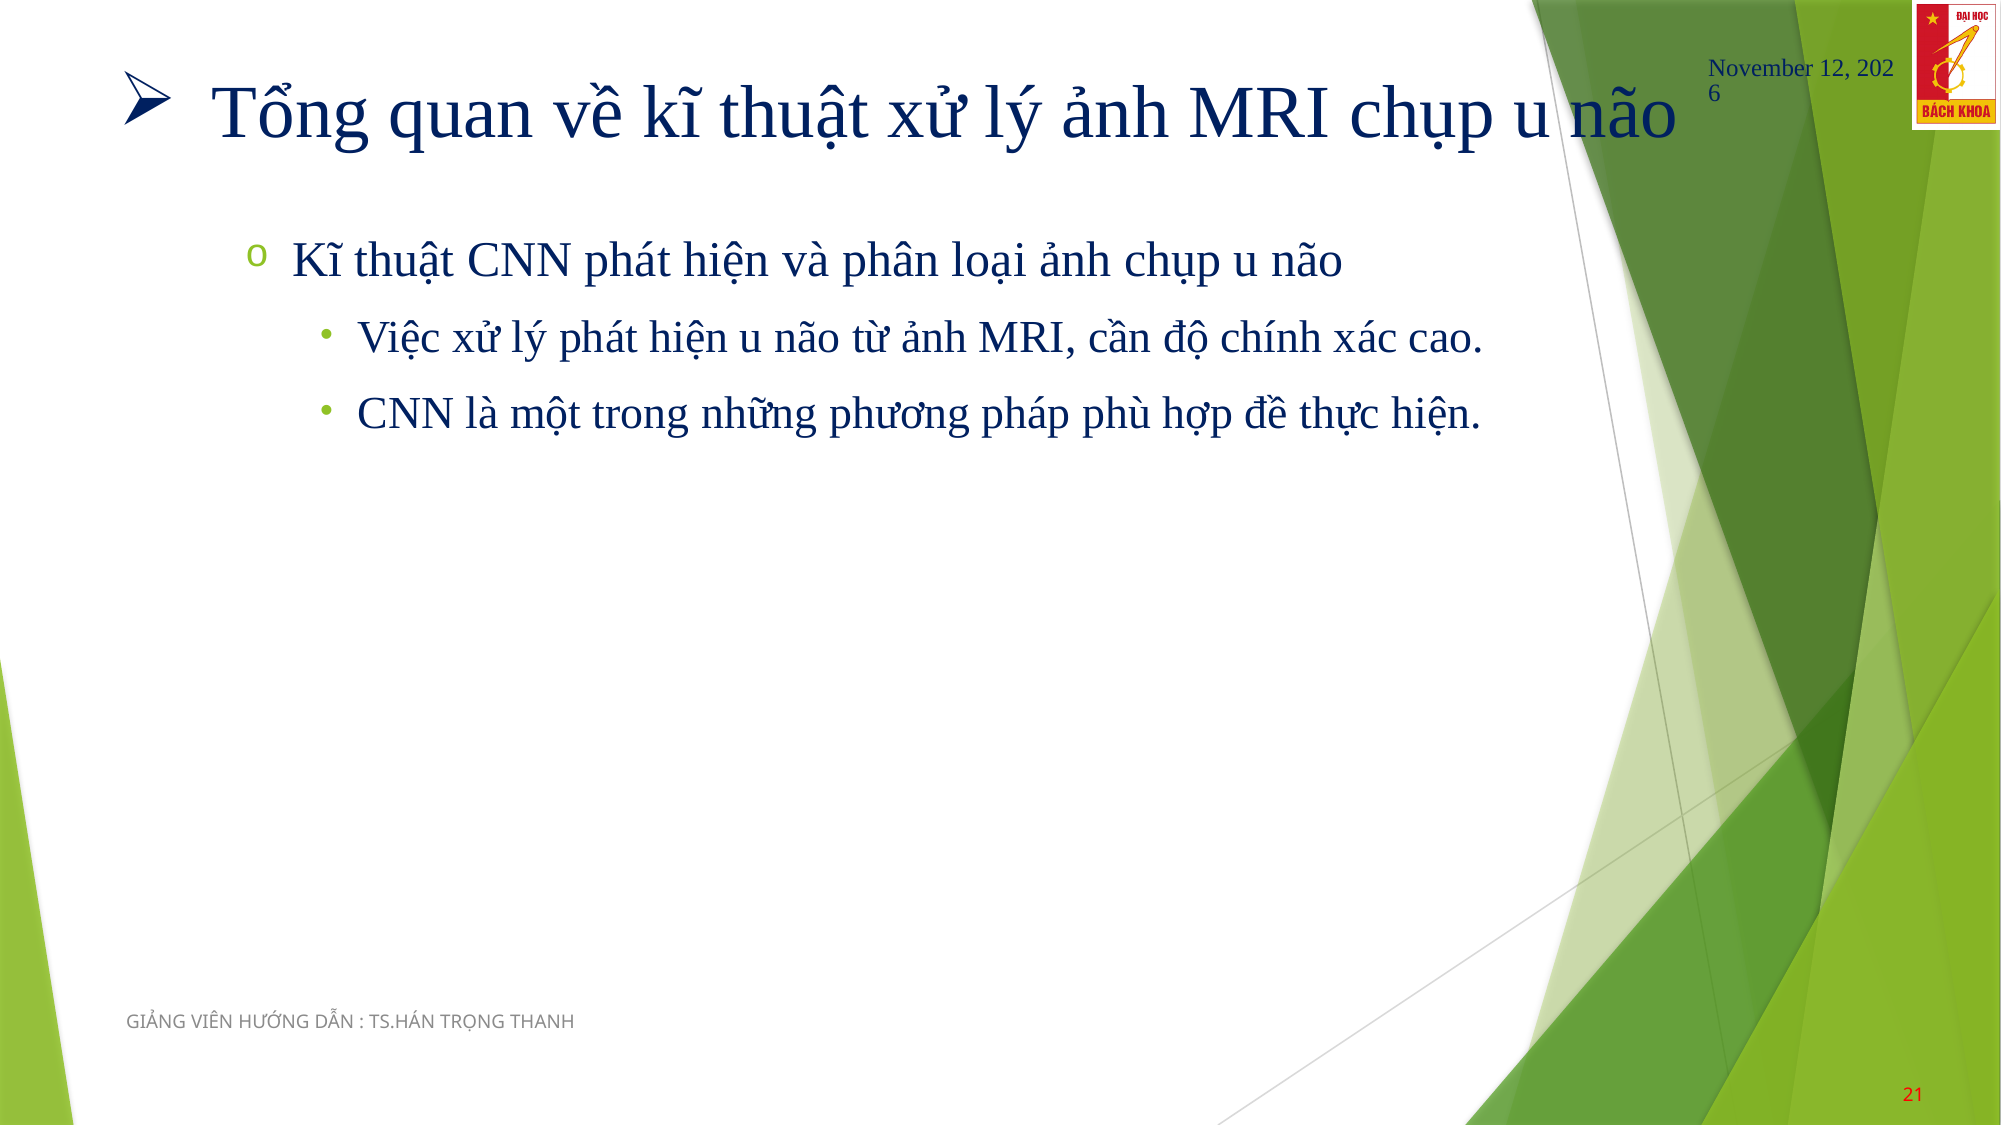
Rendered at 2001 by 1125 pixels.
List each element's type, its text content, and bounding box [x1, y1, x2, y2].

text_box 15 August 2020 [1693, 43, 1906, 89]
slide_number 21 [1887, 1065, 2000, 1125]
list Kĩ thuật CNN phát hiện và phân loại ảnh chụp u não Việc xử lý phát hiện u não từ ảnh MRI, cần độ chính xác cao. CNN là một trong những phương pháp phù hợp đề thực hiện. [155, 328, 1634, 952]
list Kĩ thuật CNN phát hiện và phân loại ảnh chụp u não Việc xử lý phát hiện u não từ ảnh MRI, cần độ chính xác cao. CNN là một trong những phương pháp phù hợp đề thực hiện. [155, 218, 1634, 327]
footer GIẢNG VIÊN HƯỚNG DẪN : TS.HÁN TRỌNG THANH [111, 991, 1145, 1051]
picture [1911, 0, 2000, 131]
title Tổng quan về kĩ thuật xử lý ảnh MRI chụp u não [103, 54, 1774, 177]
